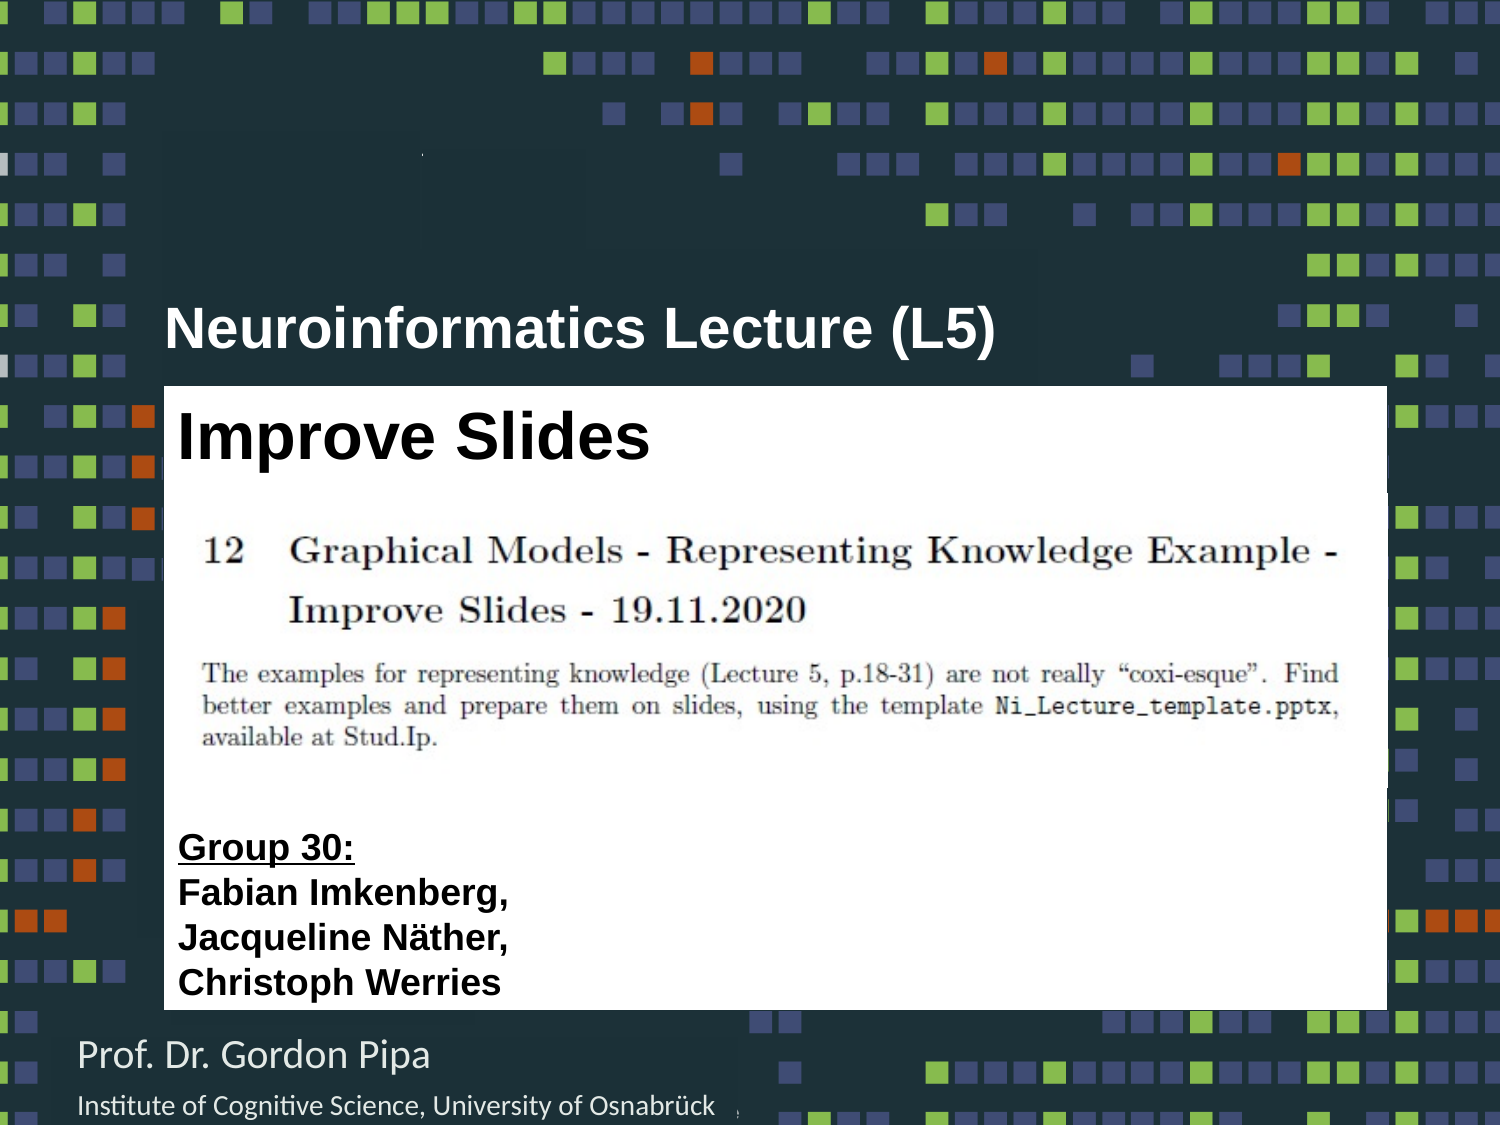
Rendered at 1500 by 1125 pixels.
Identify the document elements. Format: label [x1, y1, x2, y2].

picture [169, 493, 1388, 788]
list [0, 0, 1500, 1125]
text_box [51, 130, 1038, 1125]
